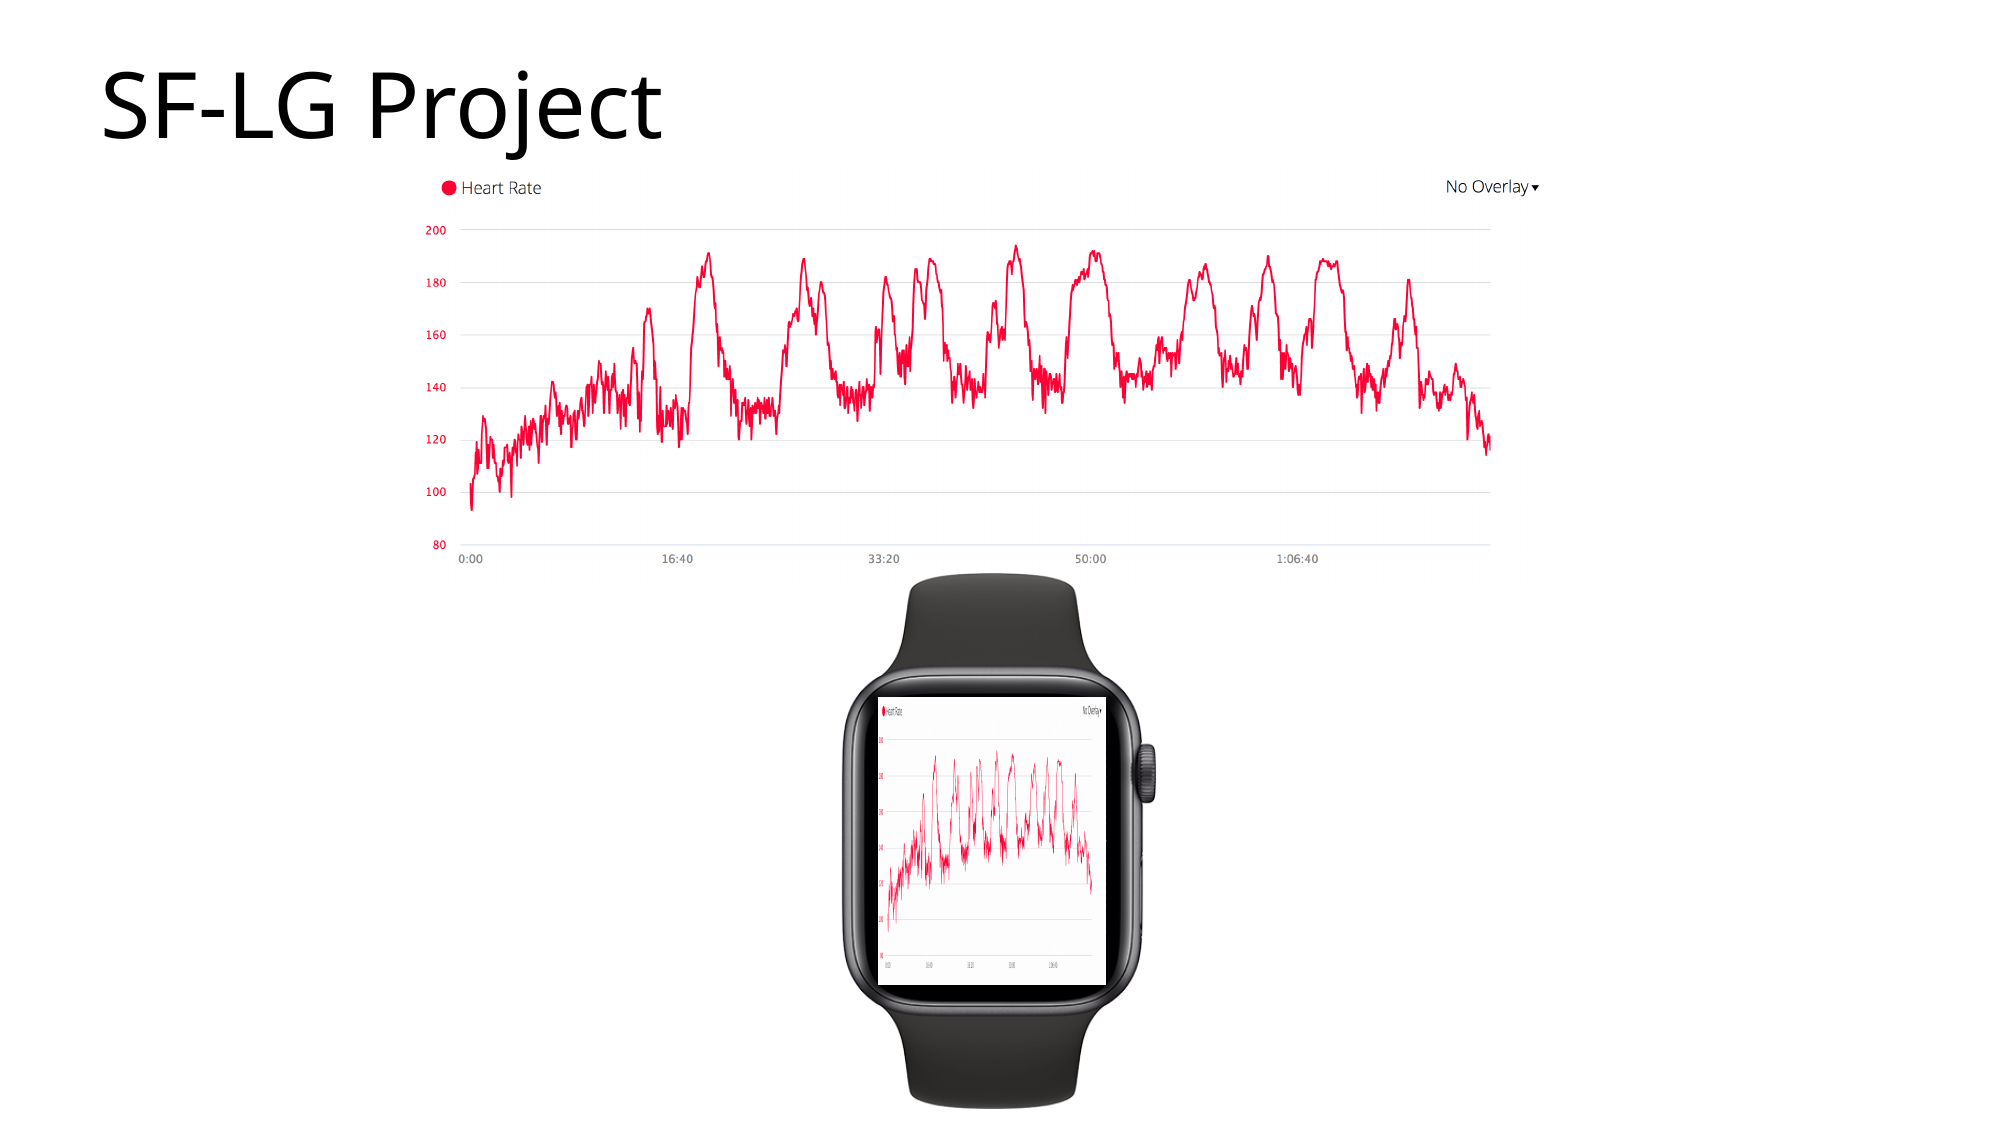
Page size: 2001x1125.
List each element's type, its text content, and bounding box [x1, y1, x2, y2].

title SF-LG Project [85, 0, 1811, 218]
picture [421, 167, 1562, 1109]
